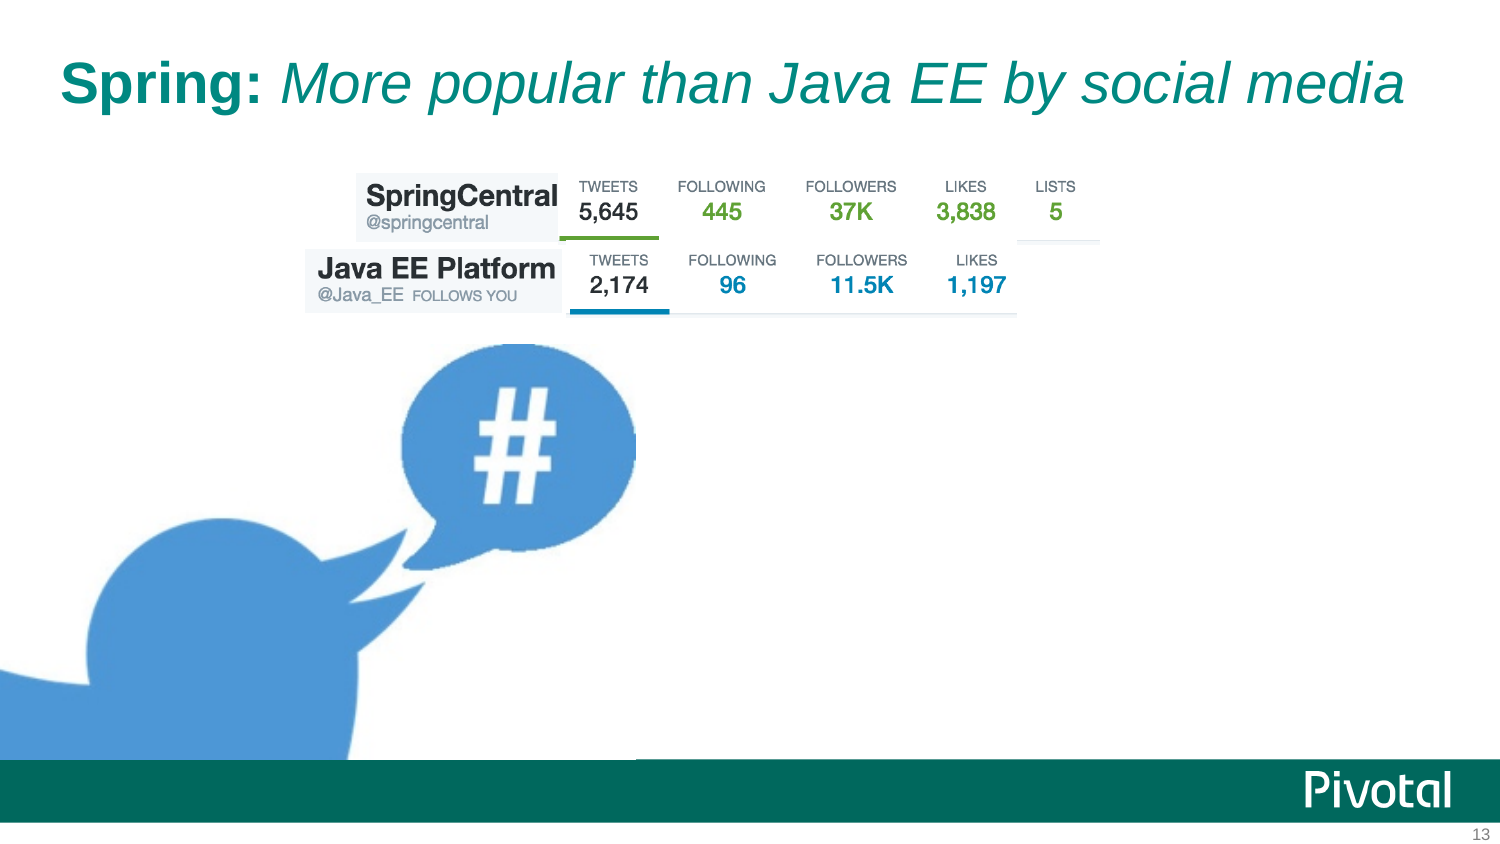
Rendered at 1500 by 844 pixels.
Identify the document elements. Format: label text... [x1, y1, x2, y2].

picture [355, 164, 1100, 319]
picture [305, 249, 562, 313]
title Spring: More popular than Java EE by social media [60, 53, 1440, 129]
picture [0, 344, 636, 760]
picture [1304, 768, 1452, 811]
